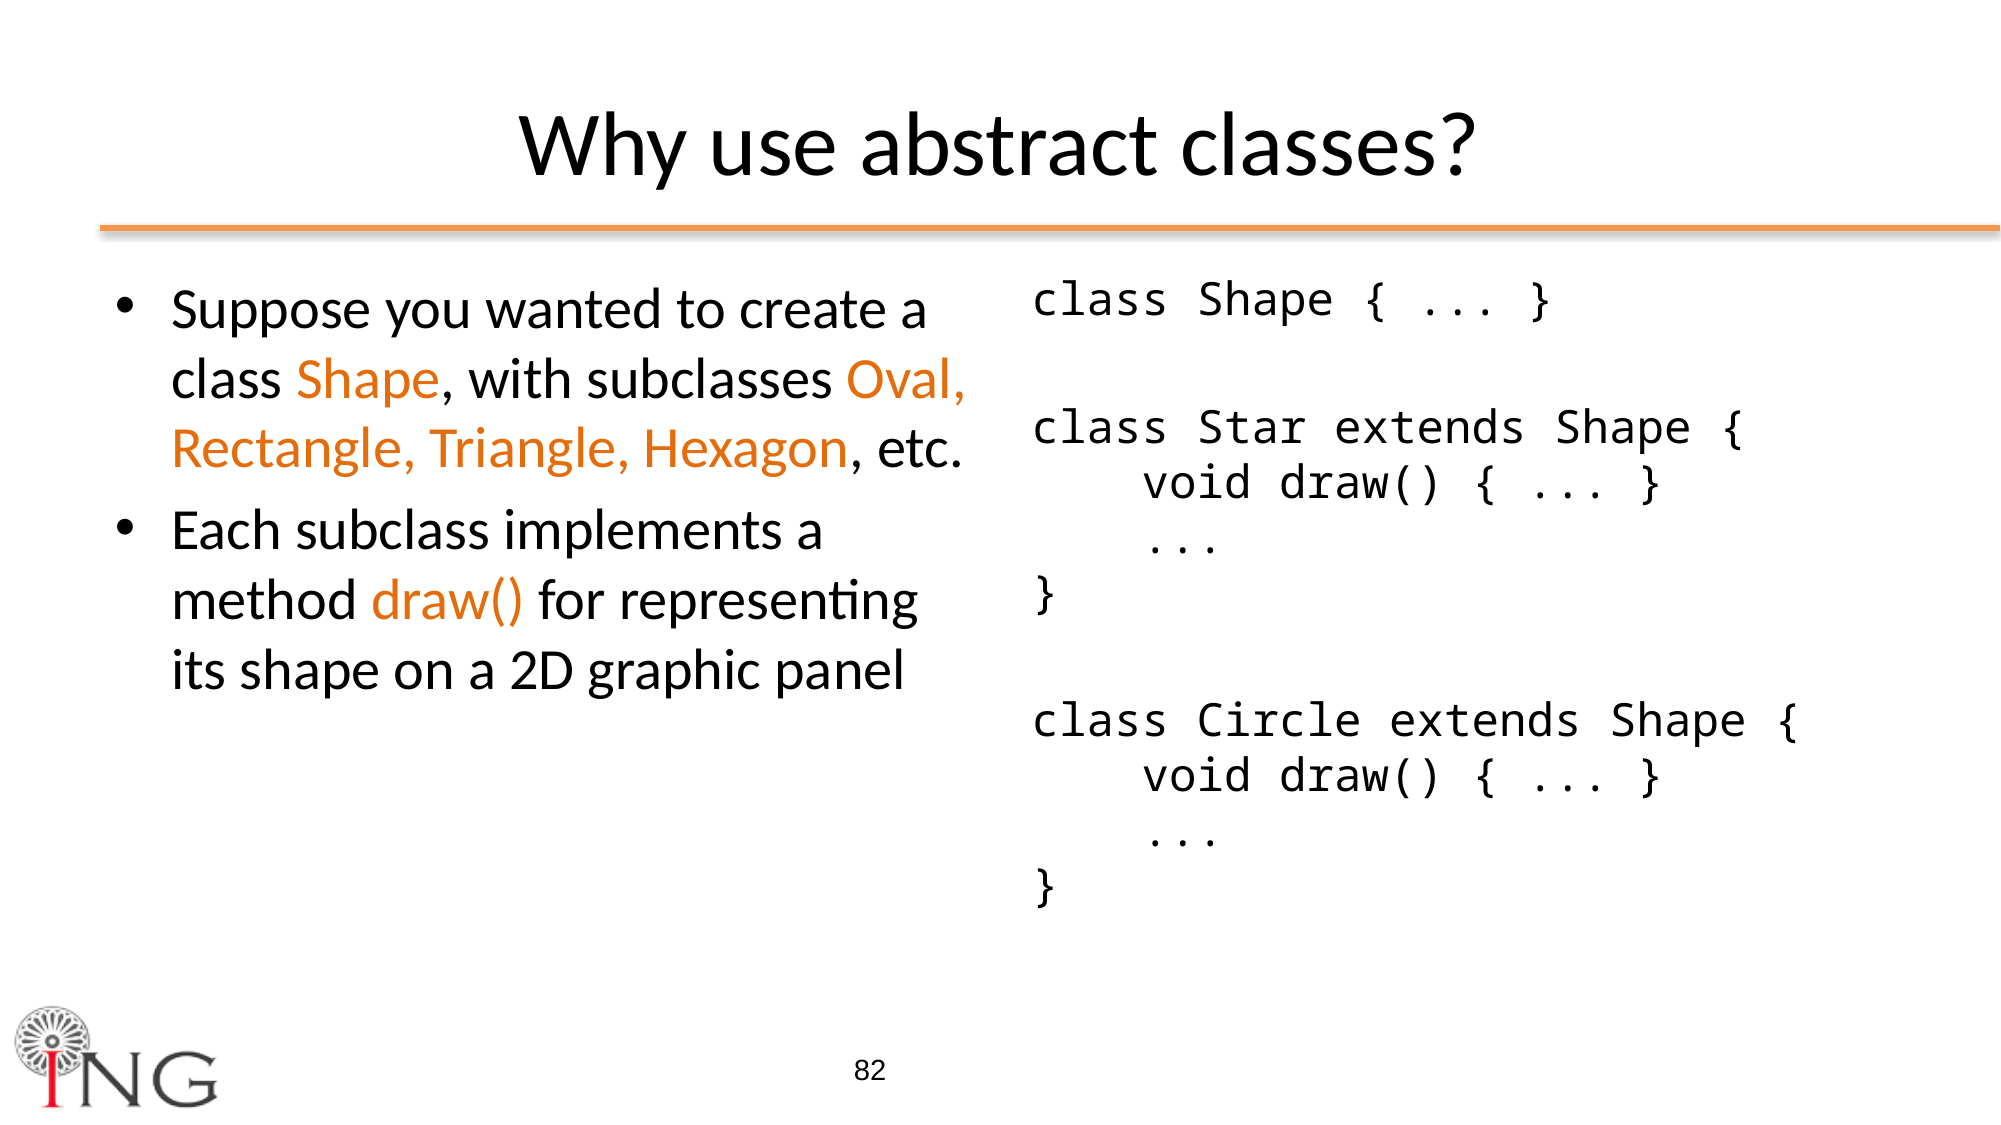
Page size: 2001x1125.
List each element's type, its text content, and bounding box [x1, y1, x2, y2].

list Suppose you wanted to create a class Shape, with subclasses Oval, Rectangle, Triangle, Hexagon, etc. Each subclass implements a method draw() for representing its shape on a 2D graphic panel [99, 262, 984, 1005]
picture [0, 987, 244, 1125]
slide_number 82 [839, 1043, 1900, 1104]
title Why use abstract classes? [99, 45, 1900, 233]
list class Shape { ... } class Star extends Shape { void draw() { ... } ... } class Circle extends Shape { void draw() { ... } ... } [1016, 262, 1900, 1005]
